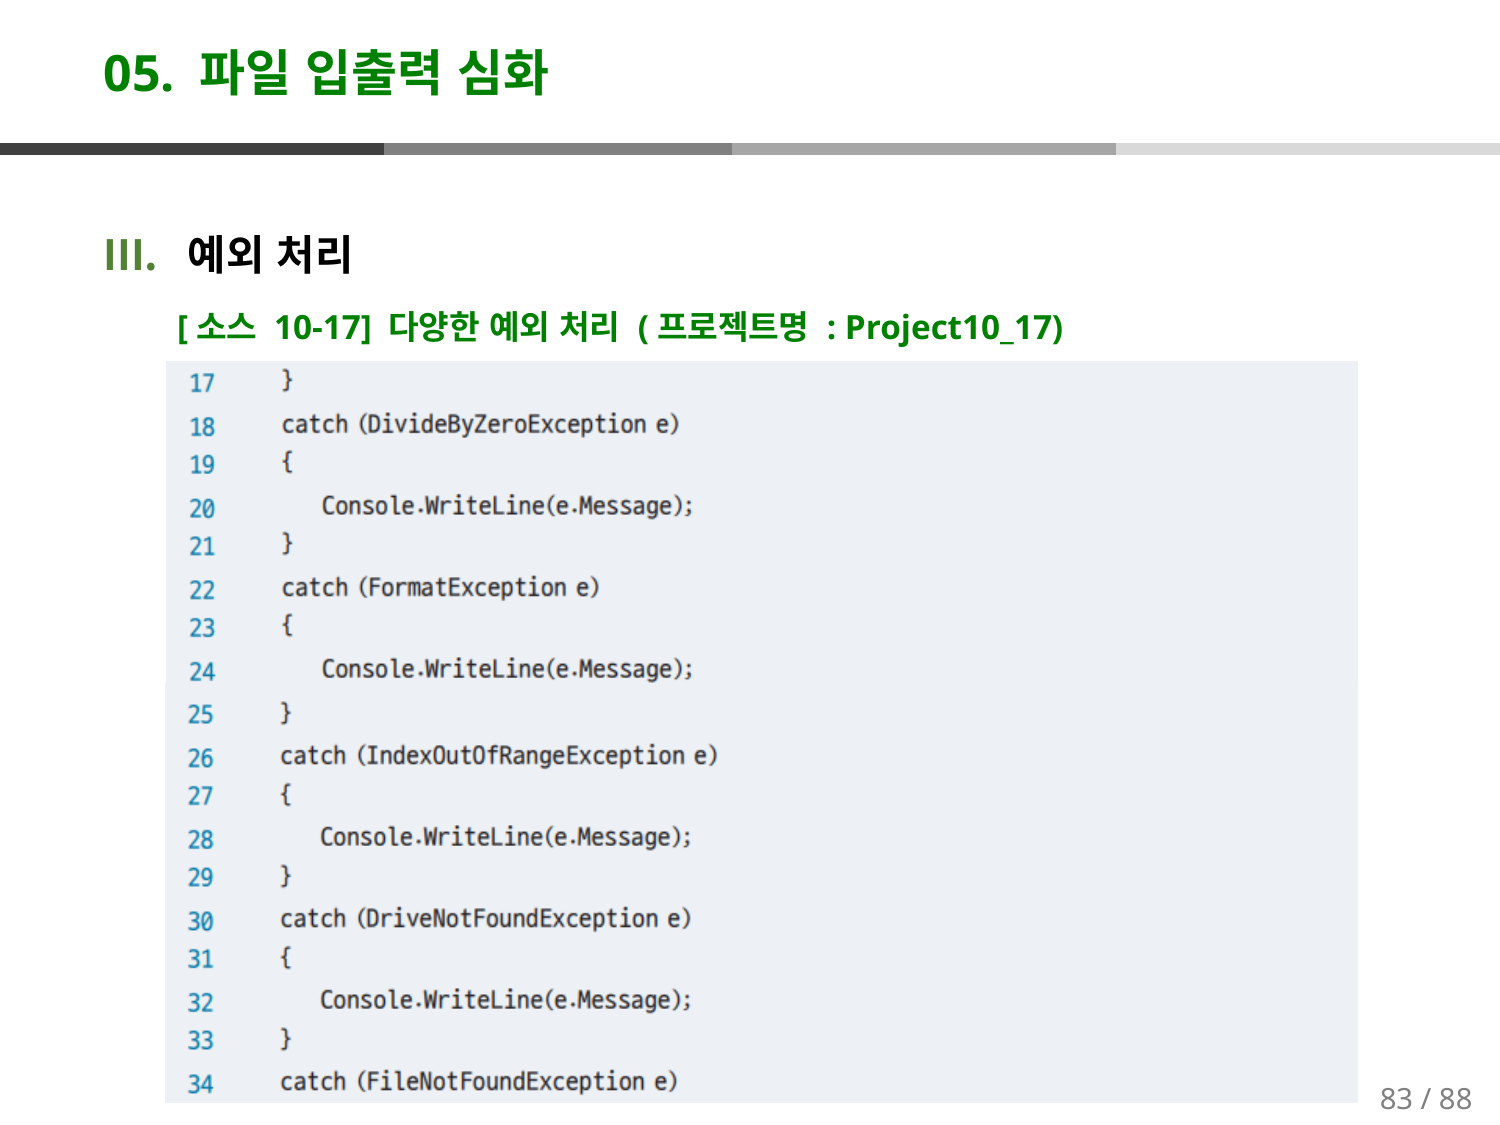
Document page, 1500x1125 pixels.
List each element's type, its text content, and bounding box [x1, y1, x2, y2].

title 05. 파일 입출력 심화 [88, 30, 1400, 121]
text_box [165, 361, 1363, 1103]
list 예외 처리 [소스 10-17] 다양한 예외 처리 (프로젝트명 : Project10_17) [88, 196, 1424, 1125]
